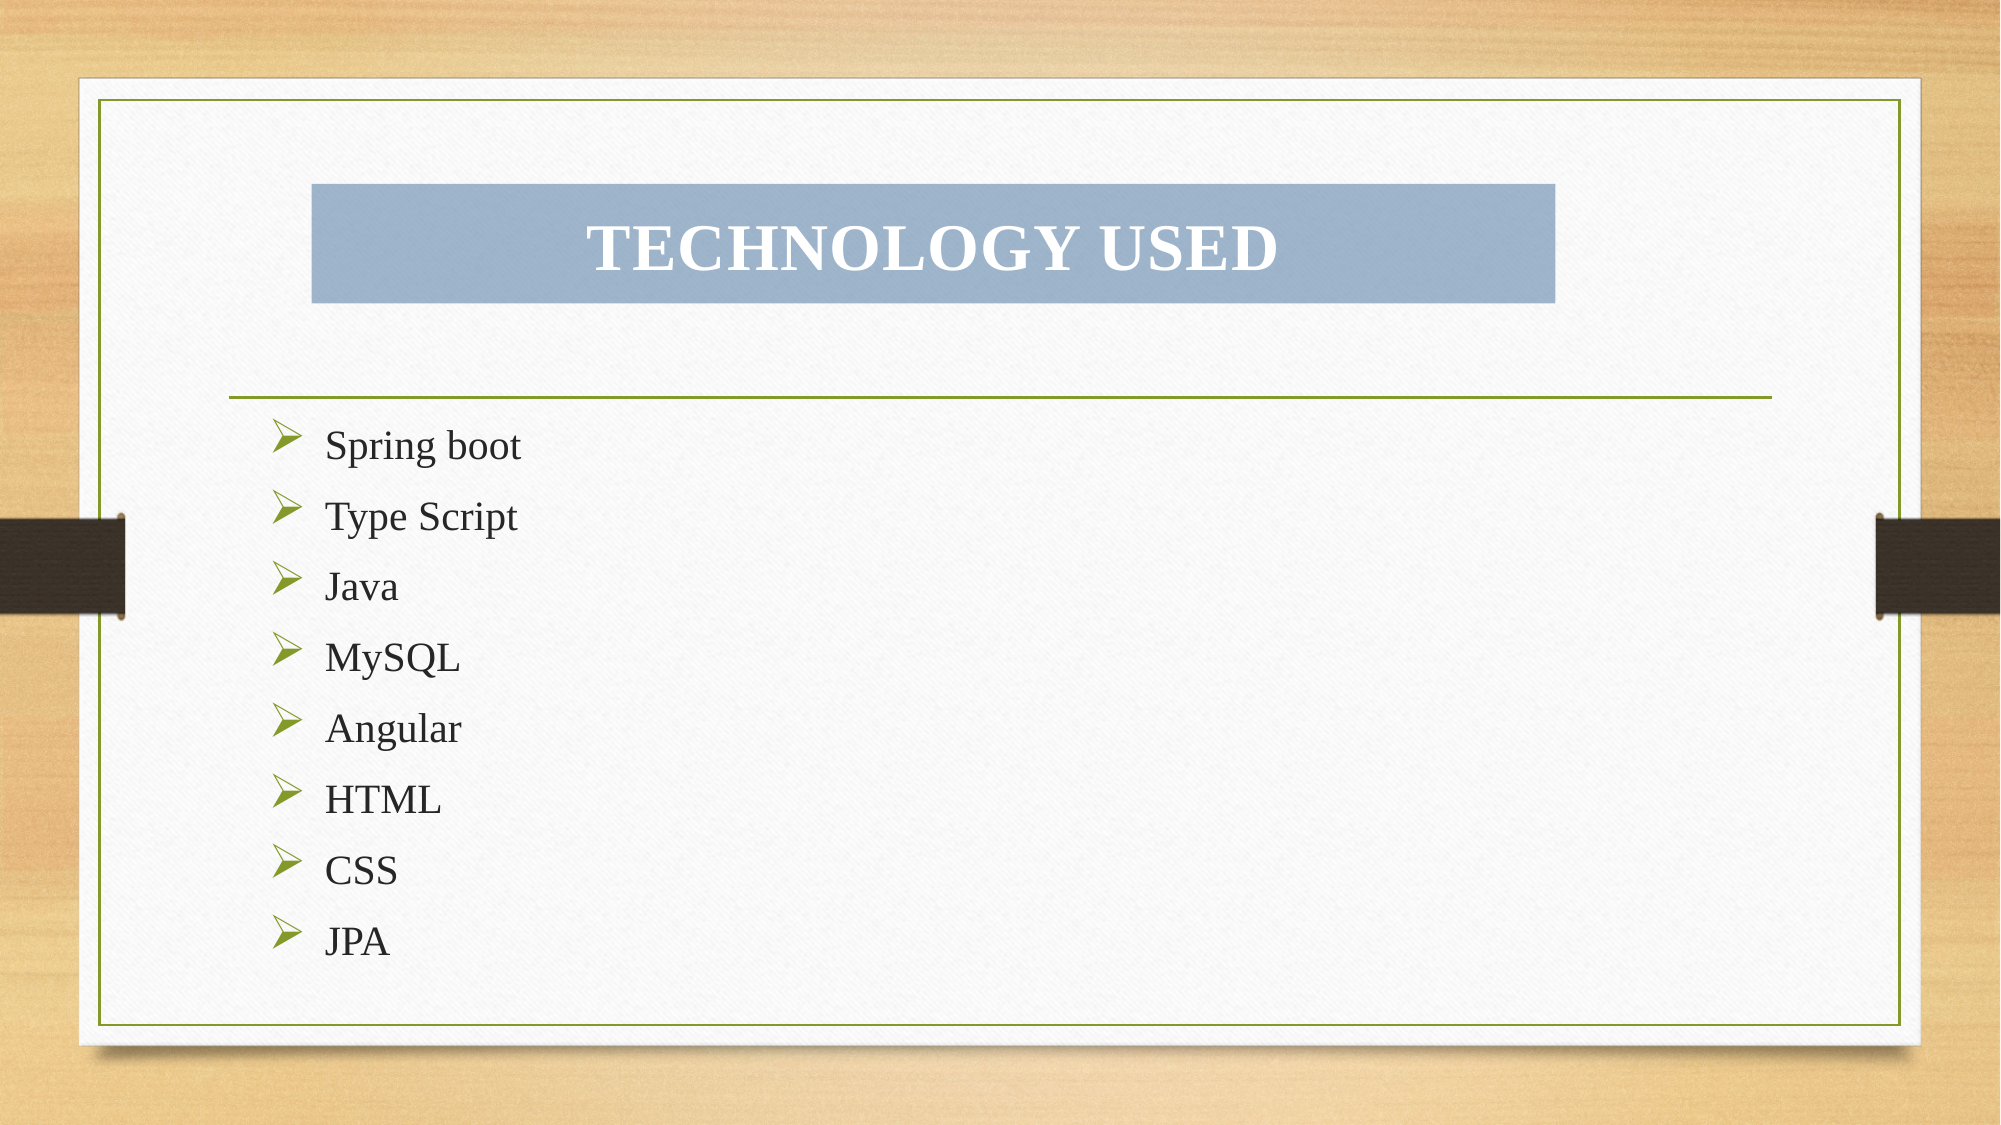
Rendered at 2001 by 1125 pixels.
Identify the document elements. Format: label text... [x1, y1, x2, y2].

list Spring boot Type Script Java MySQL Angular HTML CSS JPA [253, 409, 1747, 1077]
title TECHNOLOGY USED [311, 183, 1556, 304]
picture [0, 0, 2001, 1125]
